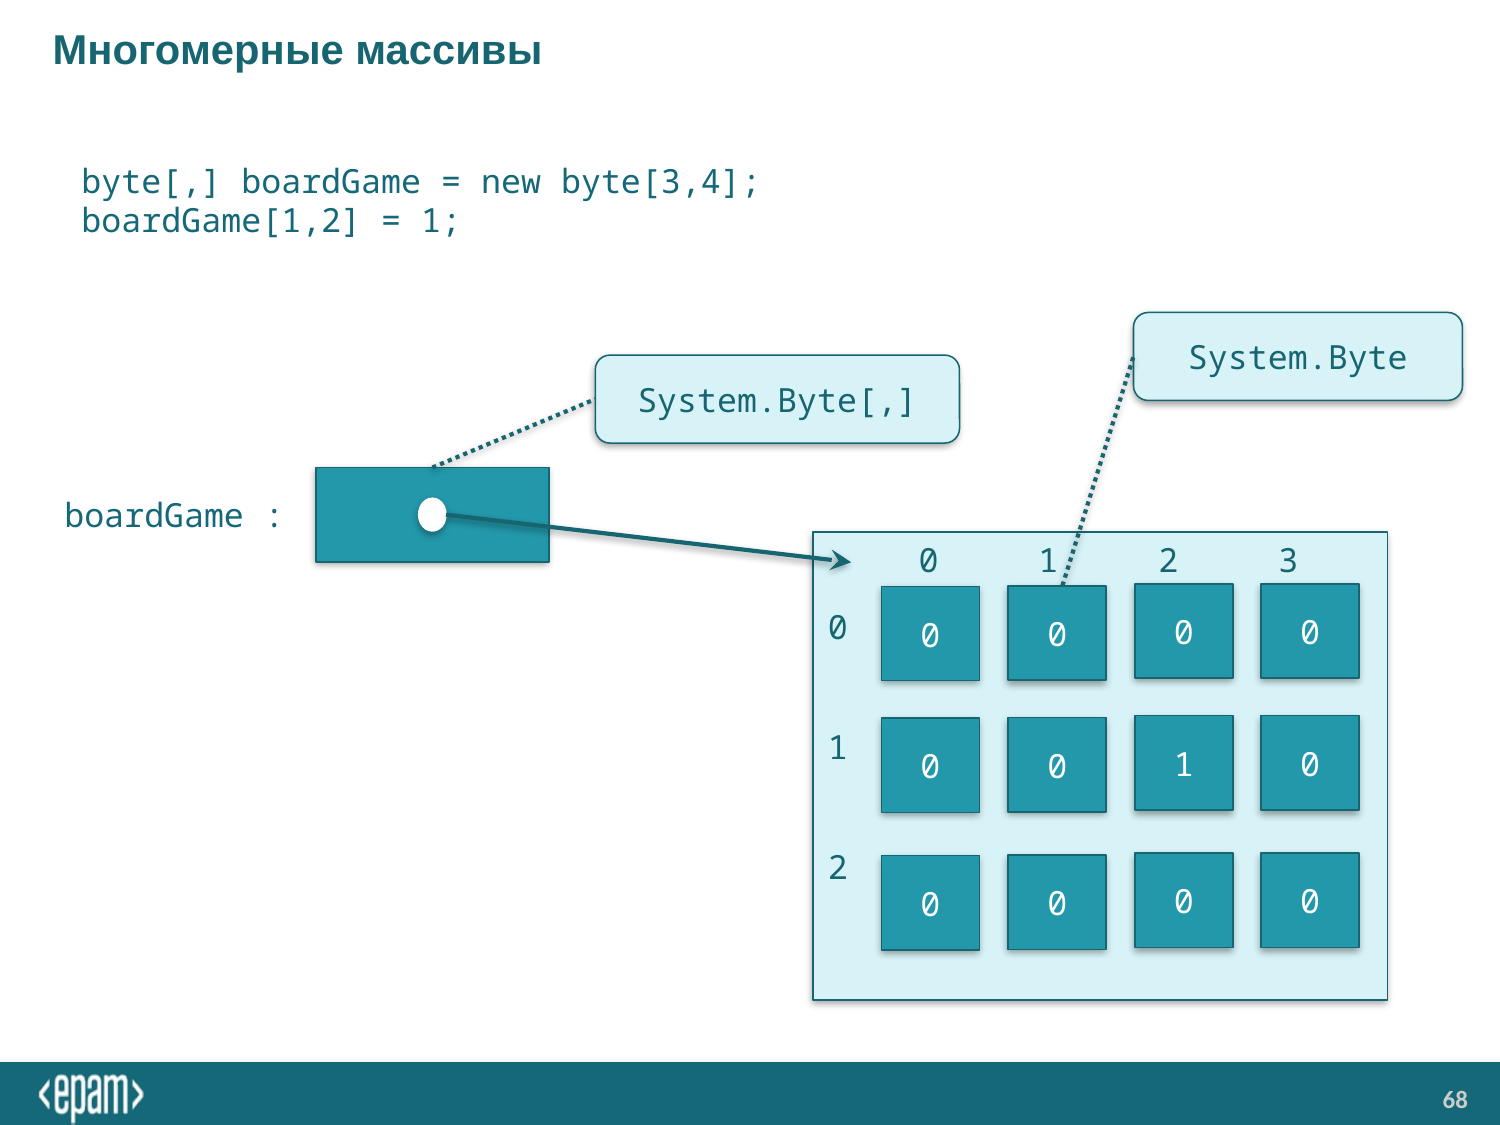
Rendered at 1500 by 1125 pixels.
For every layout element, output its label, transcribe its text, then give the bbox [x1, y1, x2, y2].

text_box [36, 127, 1463, 1001]
title Многомерные массивы [0, 0, 1500, 95]
picture [38, 1074, 144, 1125]
